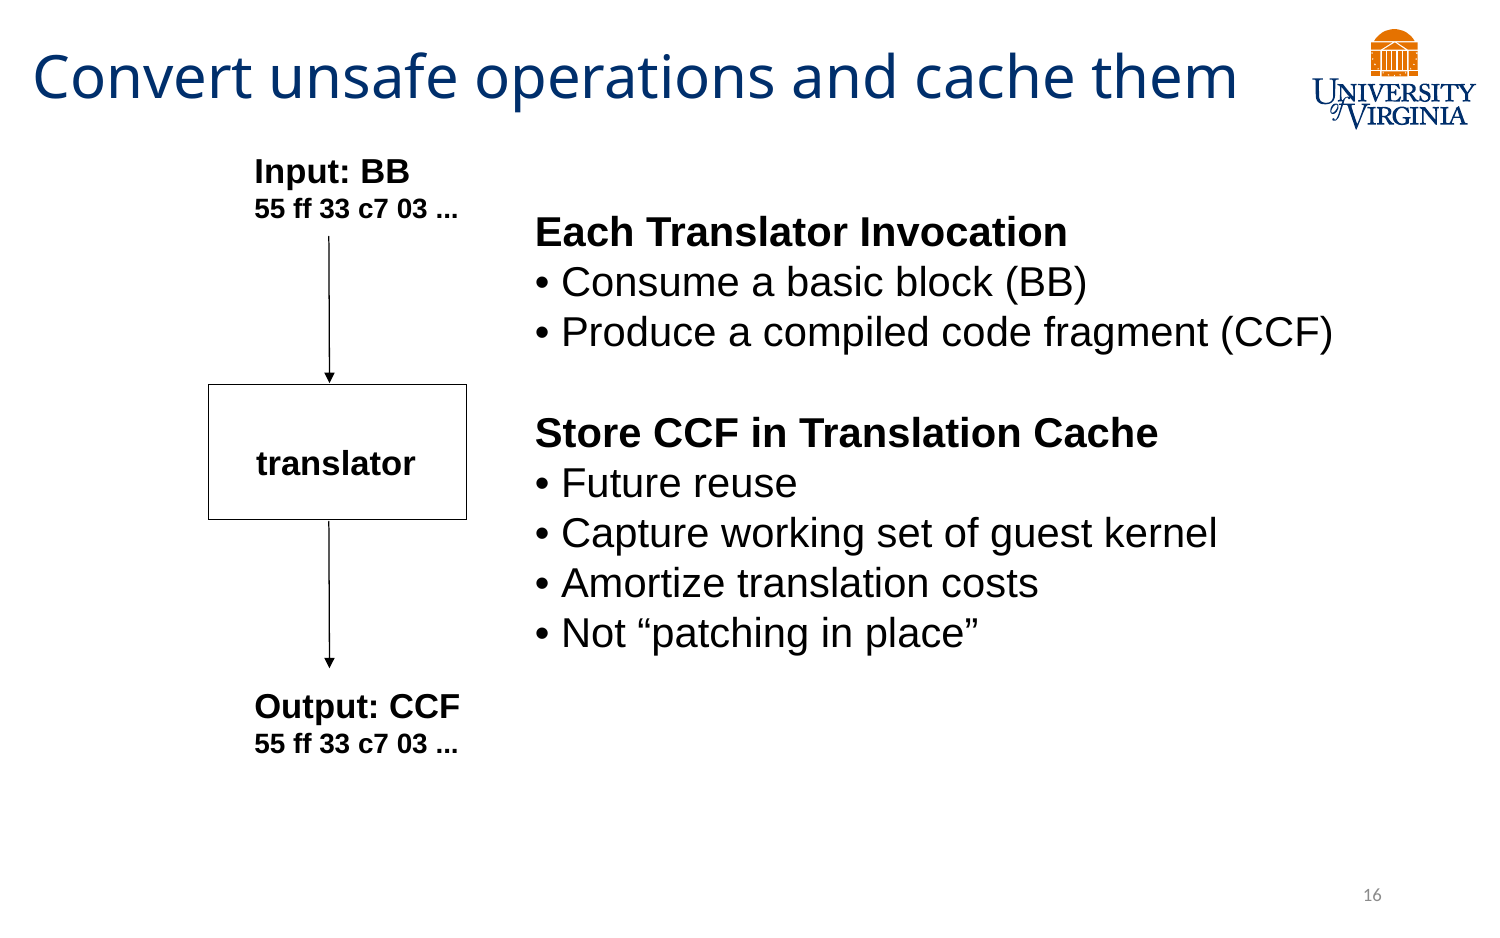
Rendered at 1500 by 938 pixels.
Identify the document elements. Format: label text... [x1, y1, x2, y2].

text_box Input: BB 55 ff 33 c7 03 ... [241, 143, 473, 268]
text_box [208, 235, 467, 669]
title Convert unsafe operations and cache them [17, 14, 1297, 145]
text_box Output: CCF 55 ff 33 c7 03 ... [241, 636, 511, 766]
text_box Each Translator Invocation • Consume a basic block (BB) • Produce a compiled code fragment (CCF) Store CCF in Translation Cache • Future reuse • Capture working set of guest kernel • Amortize translation costs • Not “patching in place” [520, 197, 1355, 663]
slide_number 16 [1059, 868, 1397, 919]
